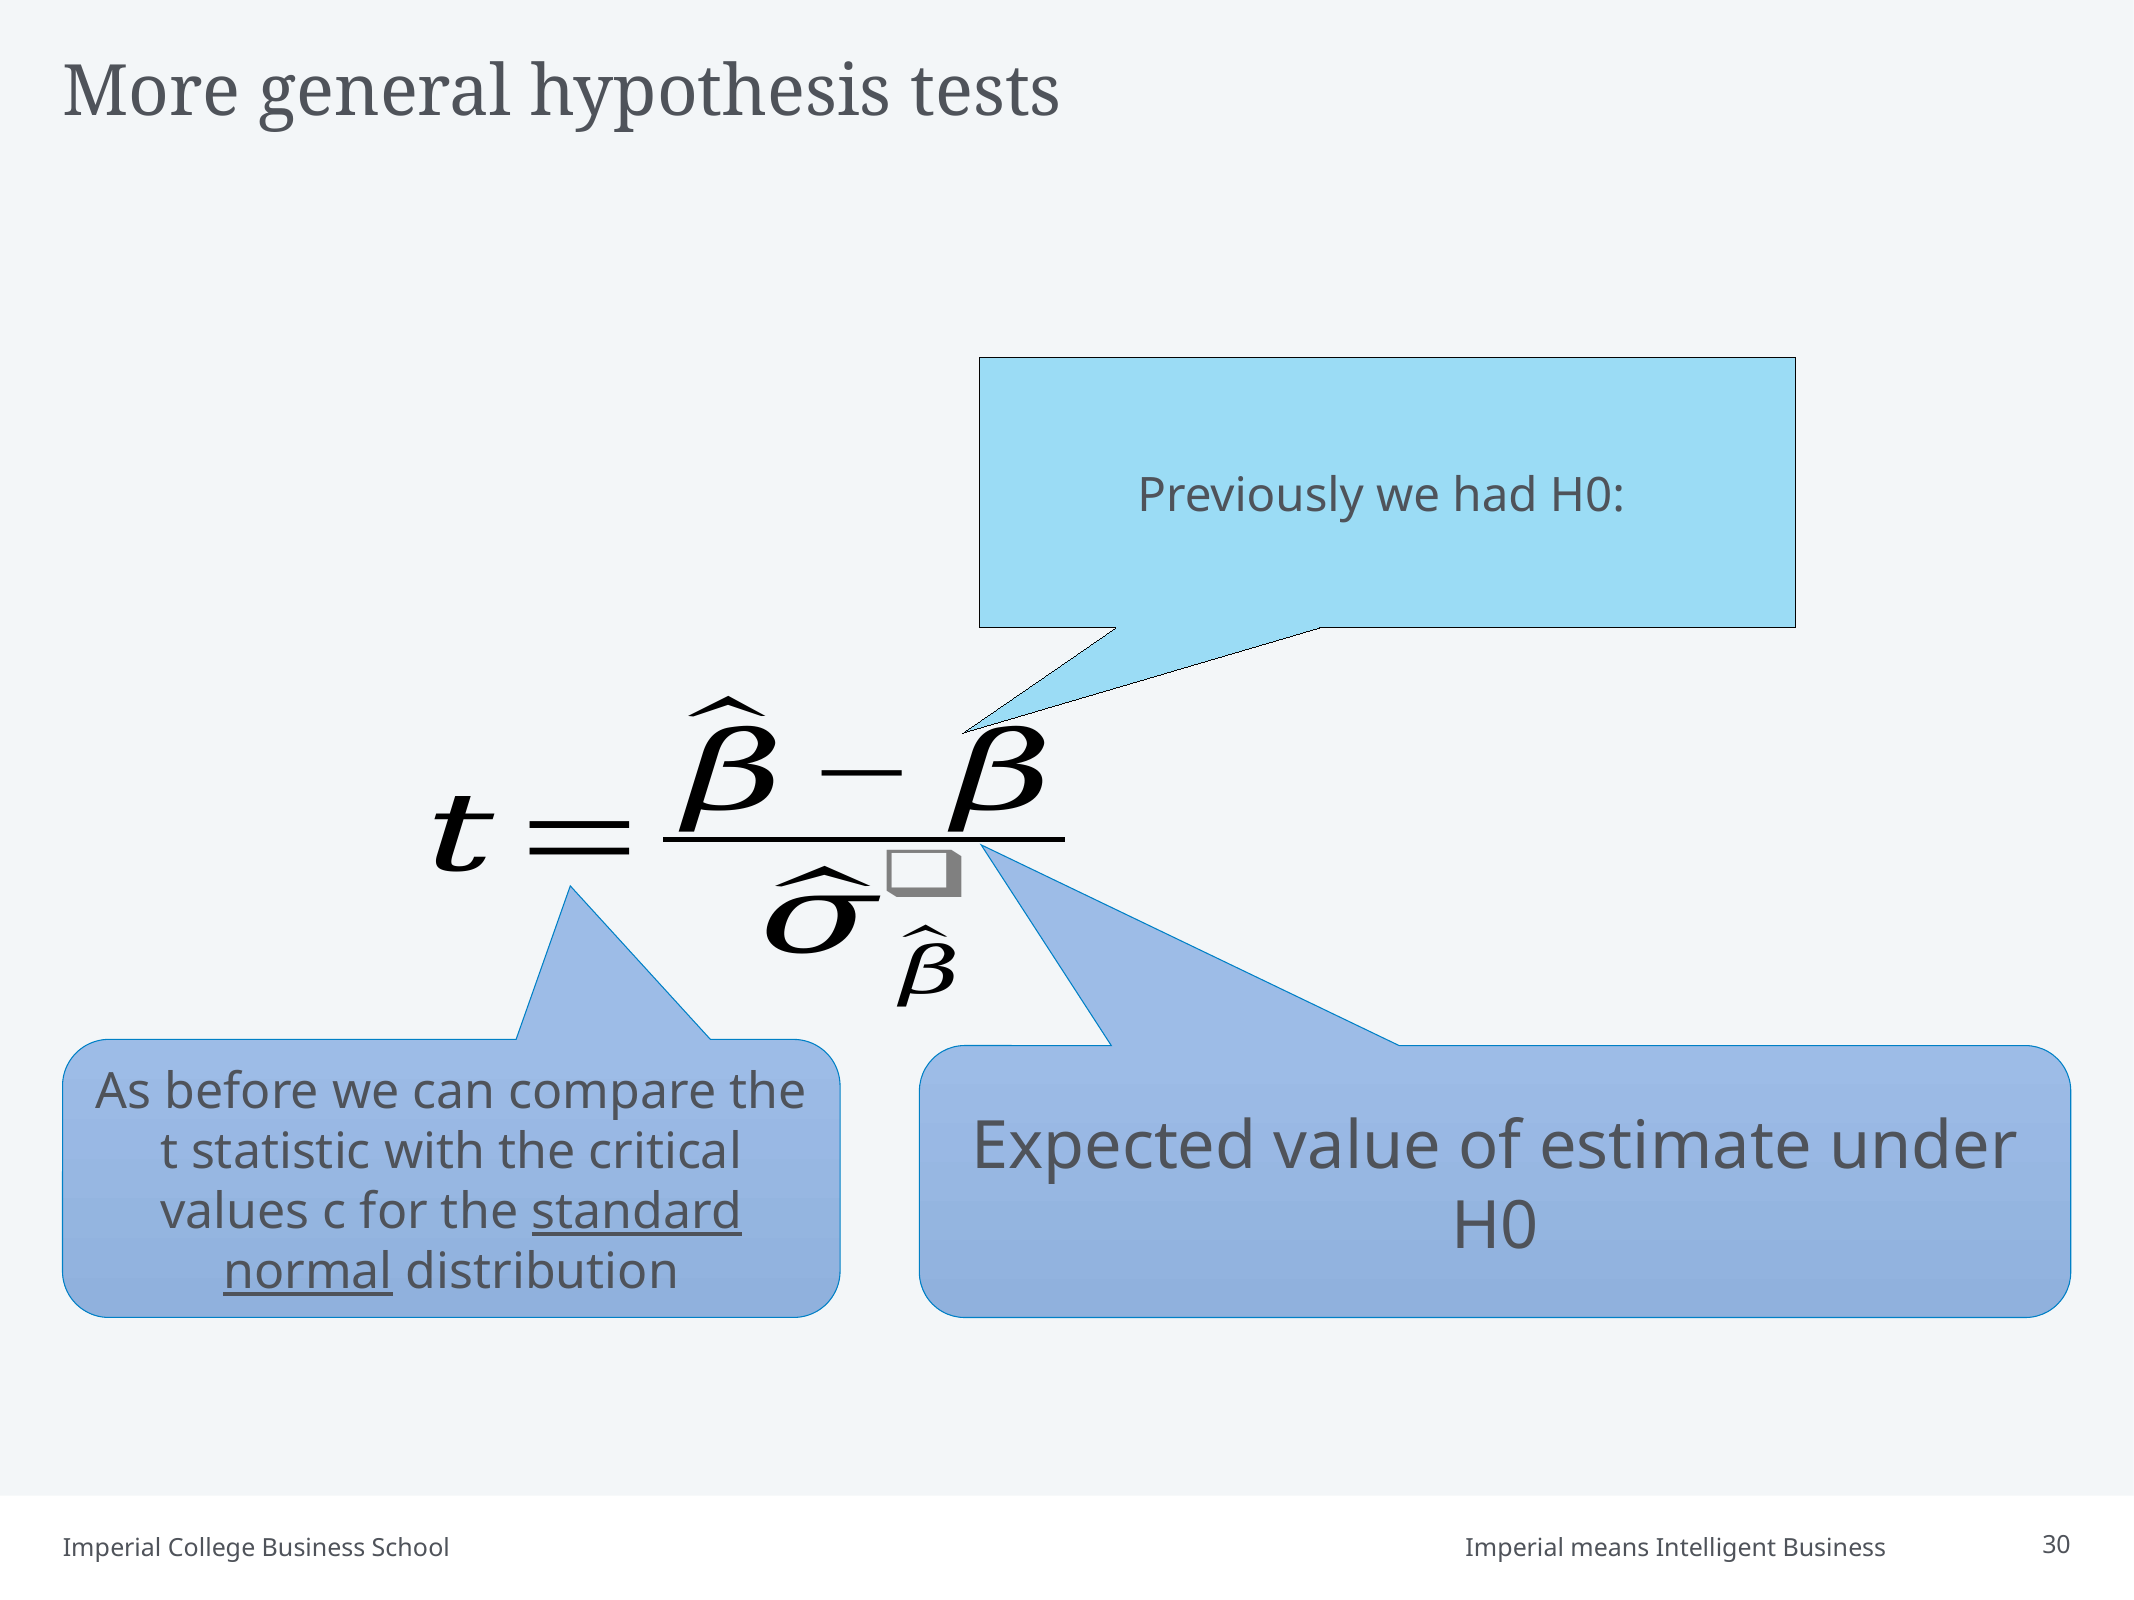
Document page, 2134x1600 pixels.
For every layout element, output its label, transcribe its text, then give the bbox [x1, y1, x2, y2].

text_box Expected value of estimate under H0 [918, 843, 2072, 1319]
title More general hypothesis tests [62, 50, 2071, 195]
text_box As before we can compare the t statistic with the critical values c for the standard normal distribution [61, 884, 841, 1318]
